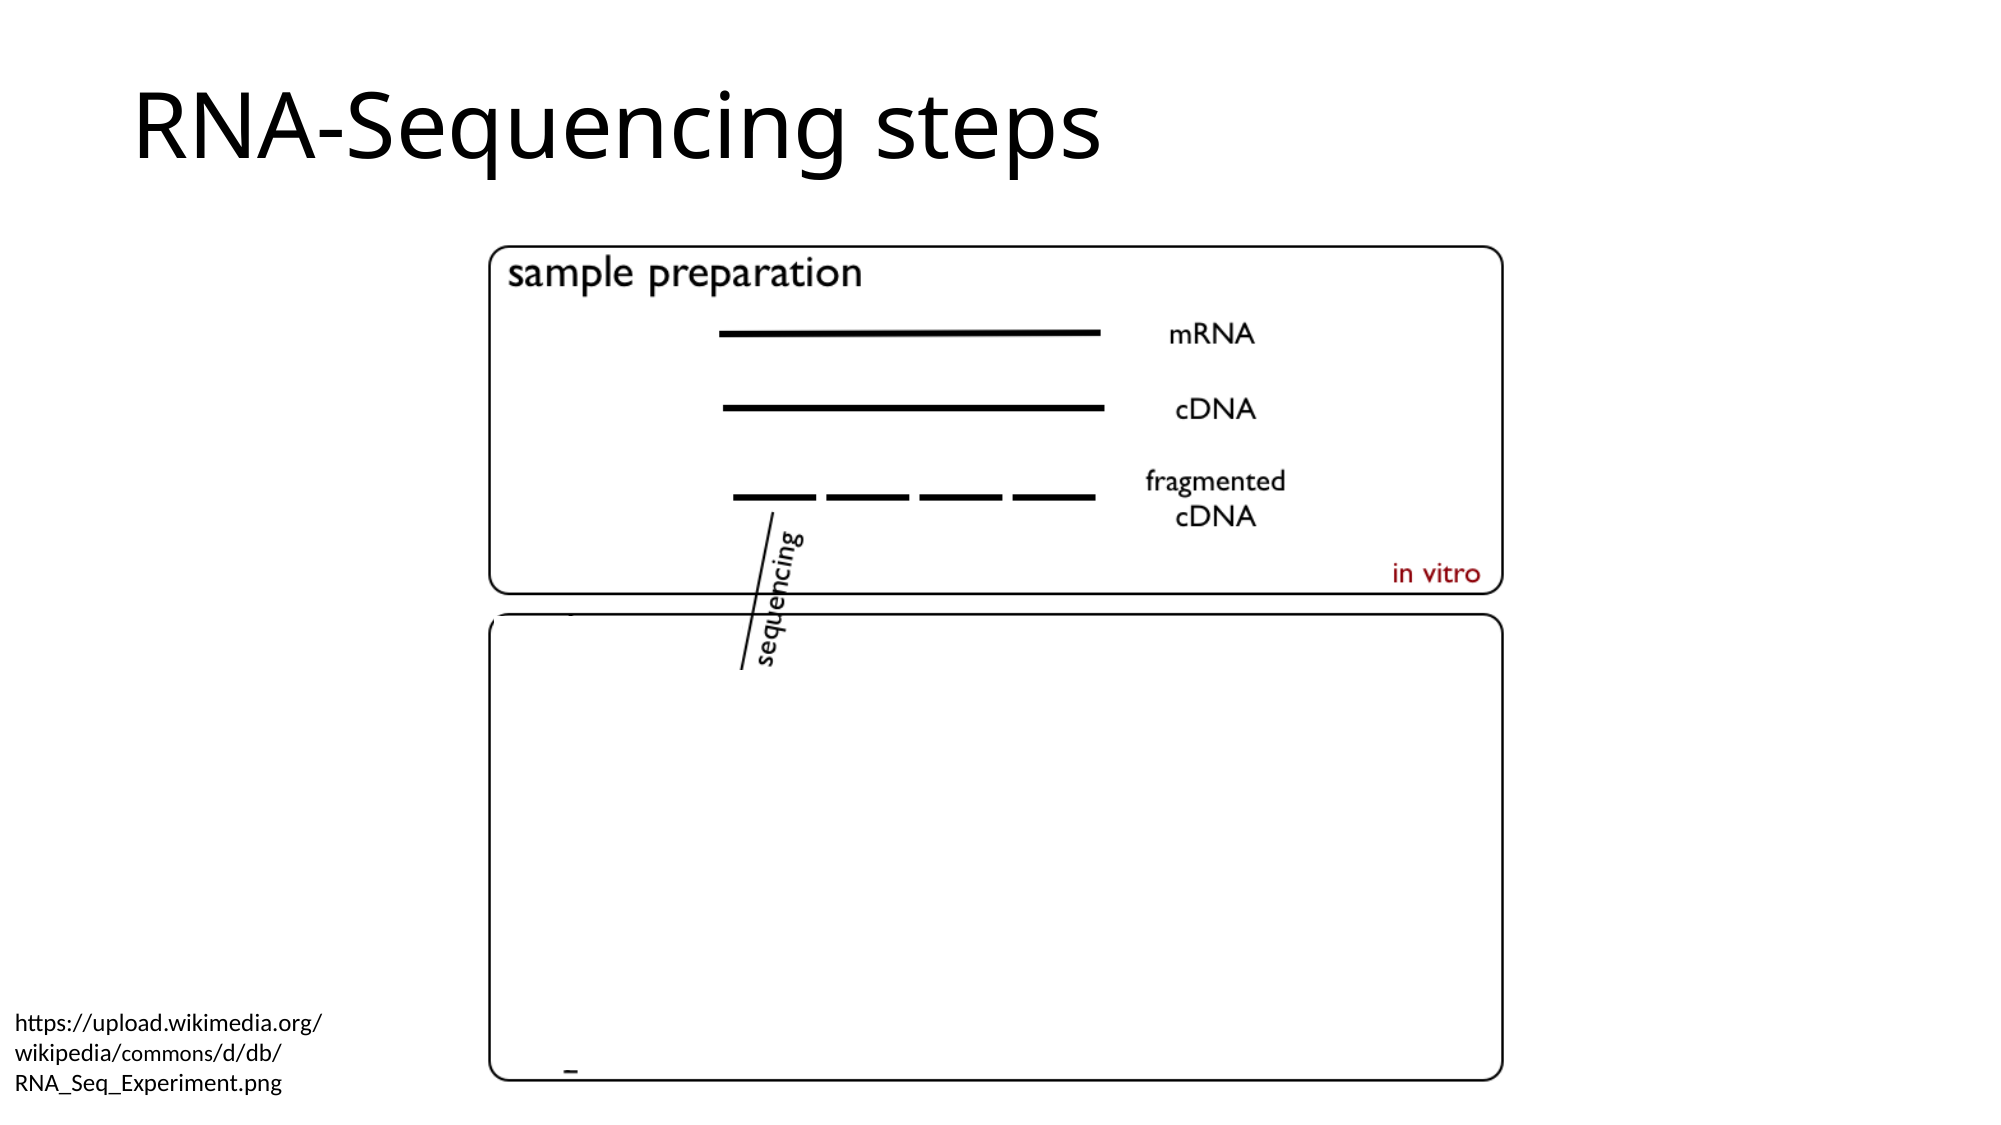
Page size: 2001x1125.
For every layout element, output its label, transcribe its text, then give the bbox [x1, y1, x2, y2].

picture [468, 225, 1532, 1106]
title RNA-Sequencing steps [116, 19, 1842, 238]
text_box https://upload.wikimedia.org/wikipedia/commons/d/db/RNA_Seq_Experiment.png [0, 999, 397, 1104]
